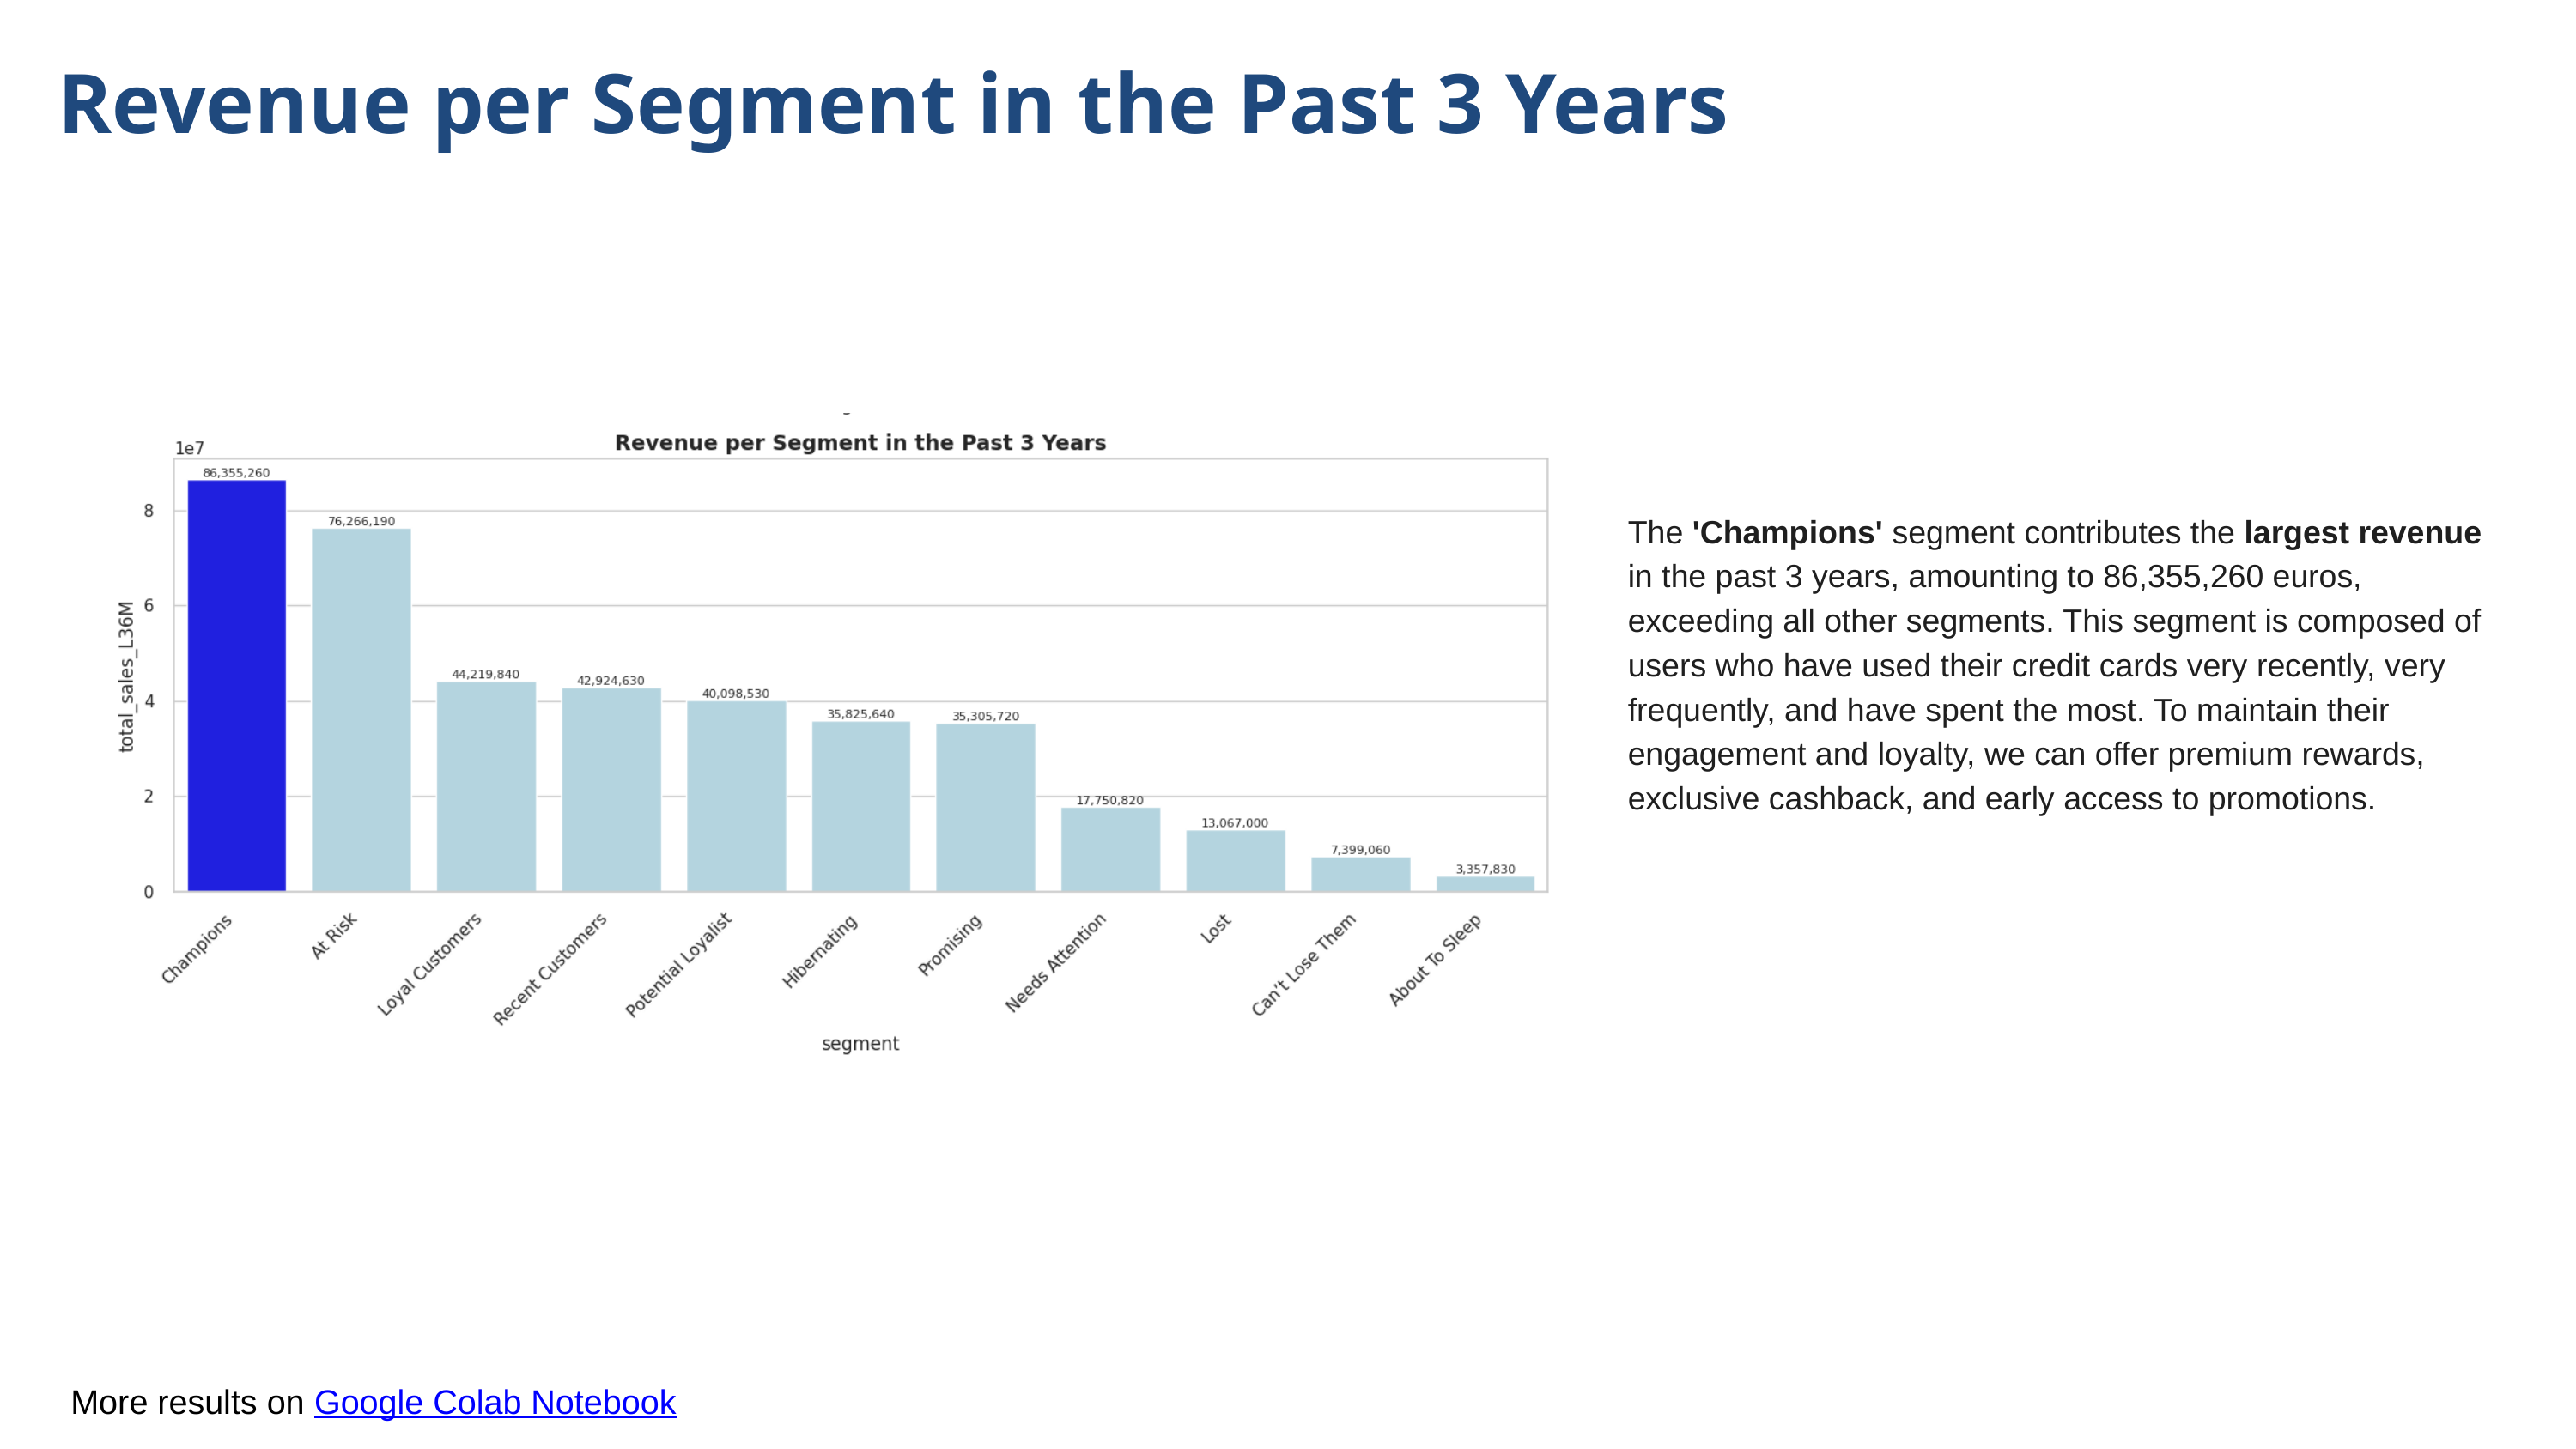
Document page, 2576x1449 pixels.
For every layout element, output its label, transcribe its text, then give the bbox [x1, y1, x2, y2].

text_box More results on Google Colab Notebook [58, 1367, 1033, 1434]
text_box Revenue per Segment in the Past 3 Years [58, 58, 2555, 153]
picture [66, 413, 1558, 1064]
text_box The 'Champions' segment contributes the largest revenue in the past 3 years, amounting to 86,355,260 euros, exceeding all other segments. This segment is composed of users who have used their credit cards very recently, very frequently, and have spent the most. To maintain their engagement and loyalty, we can offer premium rewards, exclusive cashback, and early access to promotions. [1614, 492, 2503, 829]
